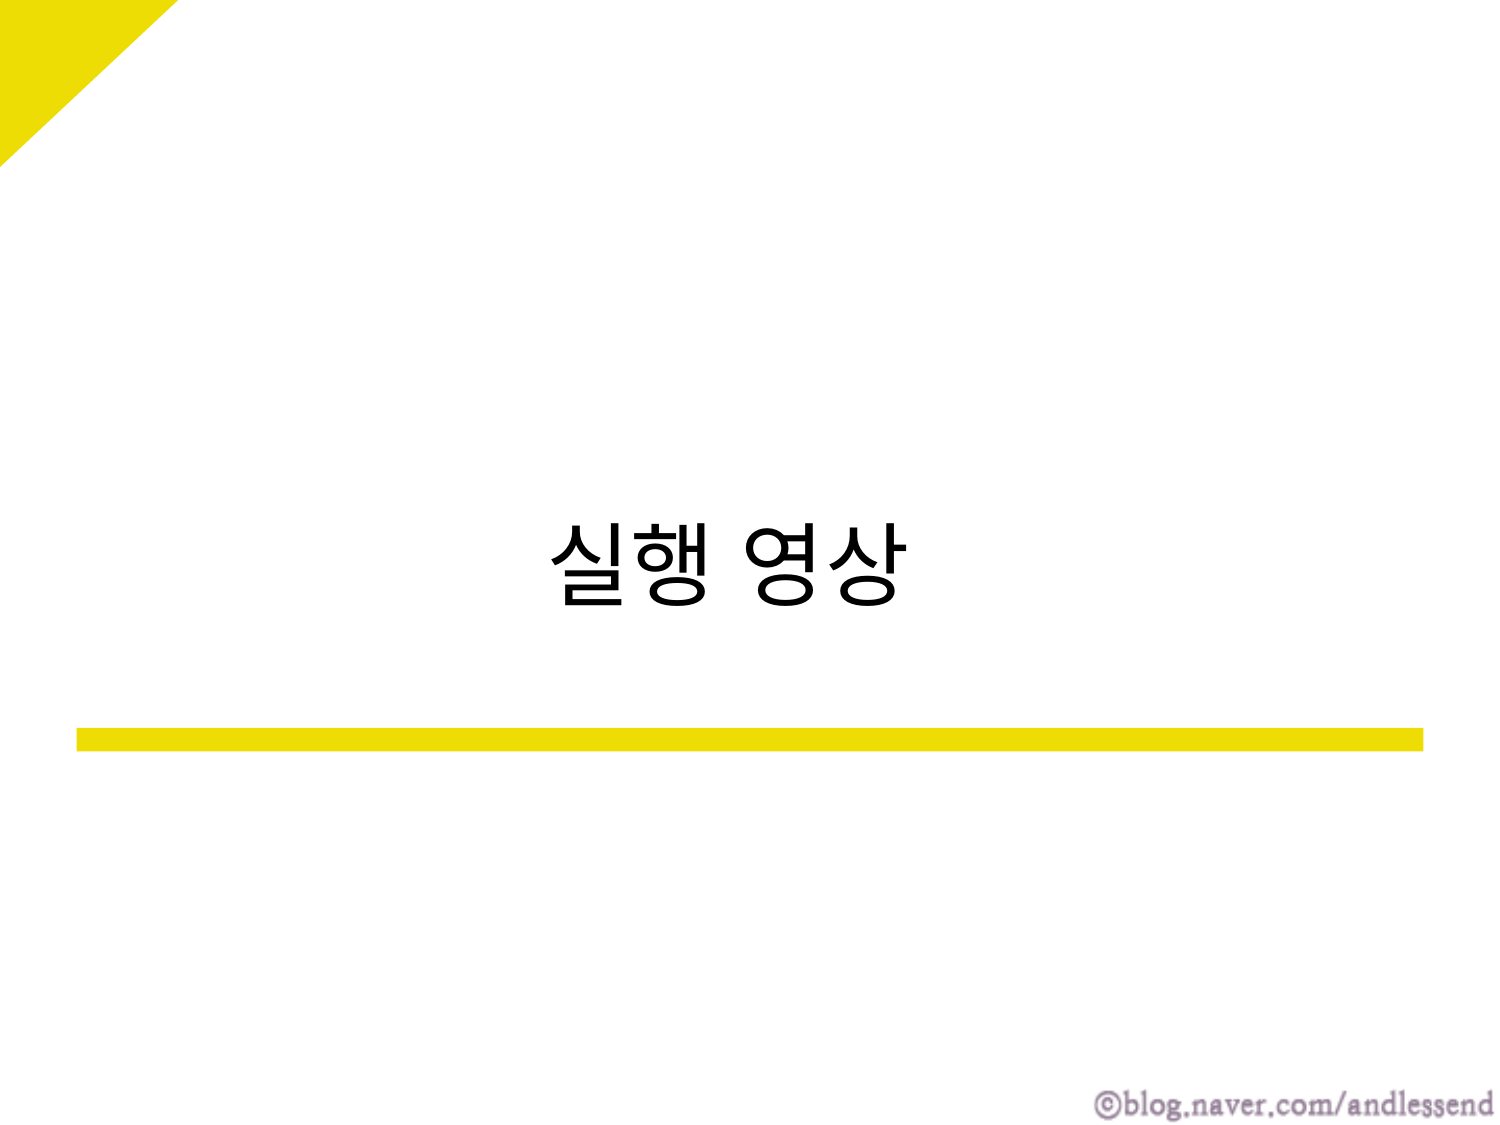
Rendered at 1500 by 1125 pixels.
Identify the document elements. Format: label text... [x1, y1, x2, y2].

title 실행 영상 [53, 469, 1404, 657]
picture [1085, 1083, 1500, 1125]
text_box [75, 726, 1425, 753]
text_box [0, 0, 182, 170]
